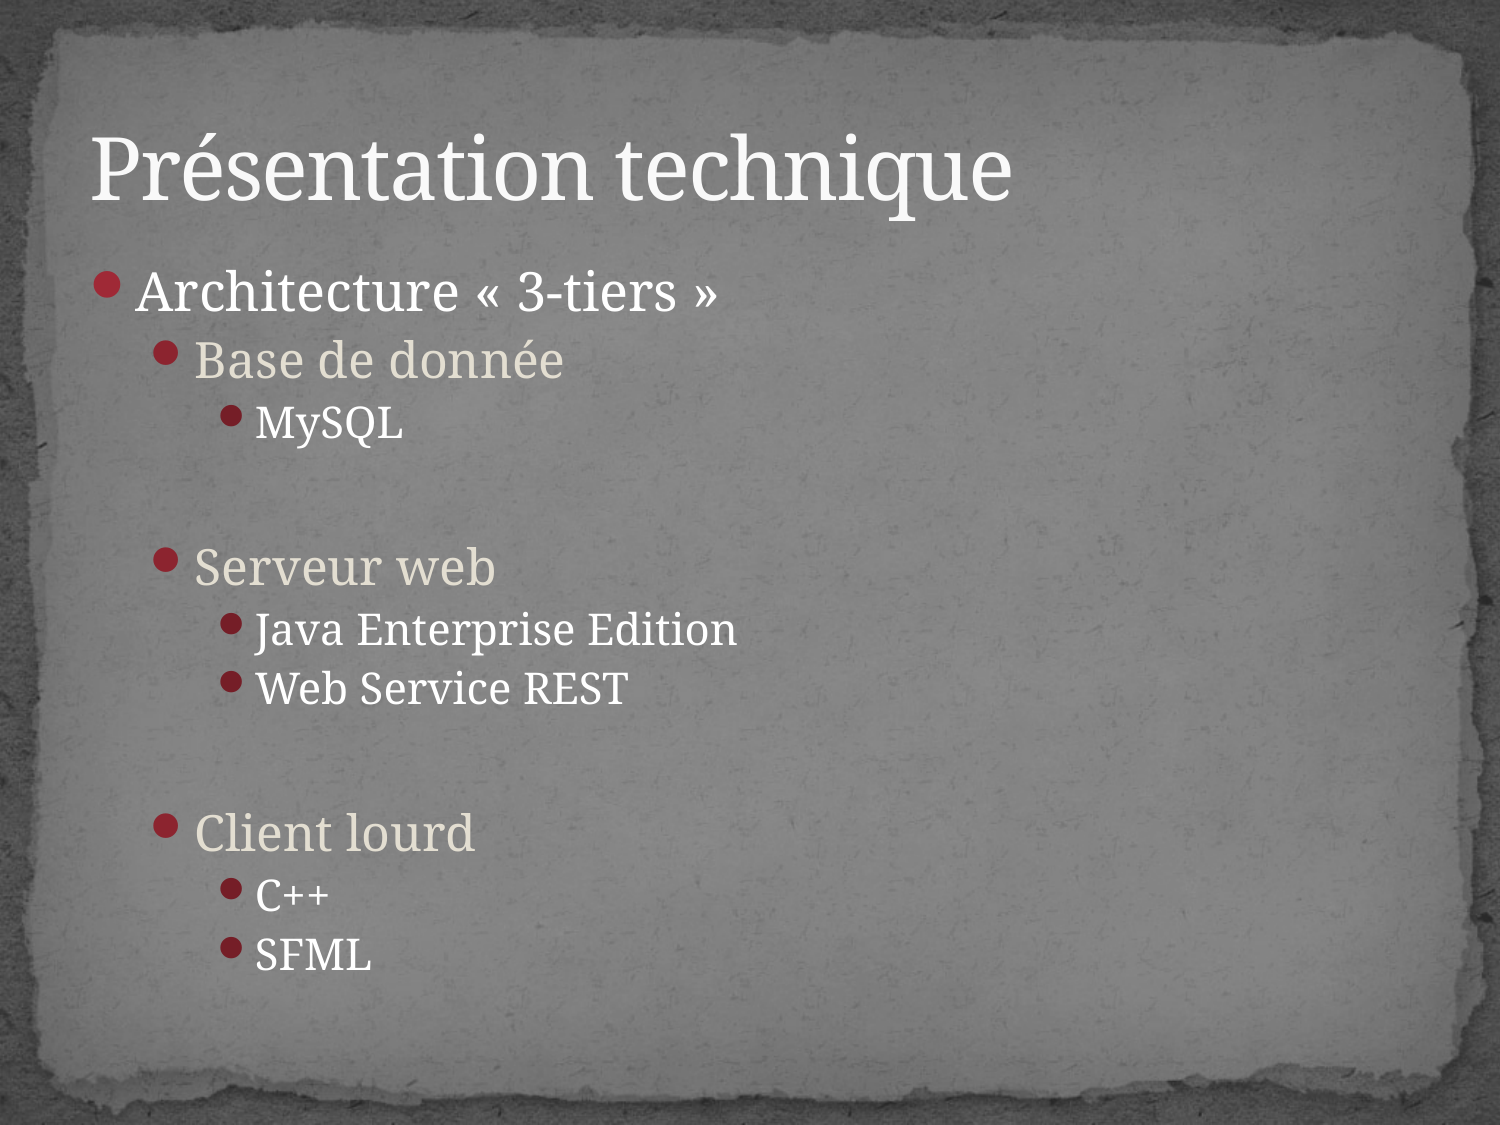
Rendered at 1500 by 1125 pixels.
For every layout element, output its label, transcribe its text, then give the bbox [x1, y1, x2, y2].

list Architecture « 3-tiers » Base de donnée MySQL Serveur web Java Enterprise Edition Web Service REST Client lourd C++ SFML [75, 249, 1425, 1000]
title Présentation technique [74, 24, 1425, 225]
